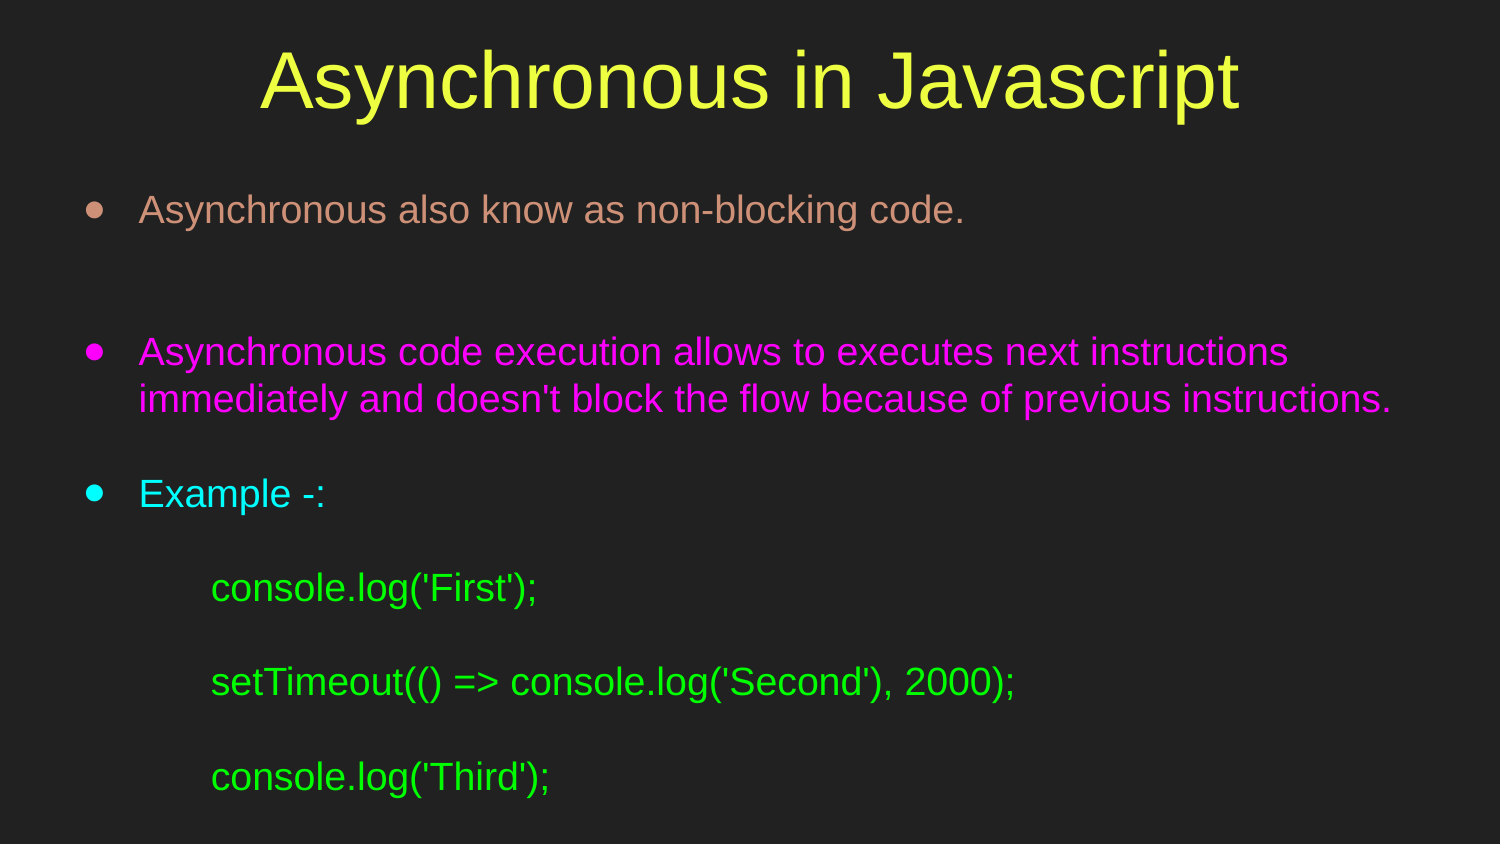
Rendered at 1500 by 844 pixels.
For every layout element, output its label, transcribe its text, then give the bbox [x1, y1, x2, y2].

title Asynchronous in Javascript [51, 12, 1449, 140]
subtitle Asynchronous also know as non-blocking code. Asynchronous code execution allows to executes next instructions immediately and doesn't block the flow because of previous instructions. Example -: console.log('First'); setTimeout(() => console.log('Second'), 2000); console.log('Third'); [51, 169, 1449, 828]
